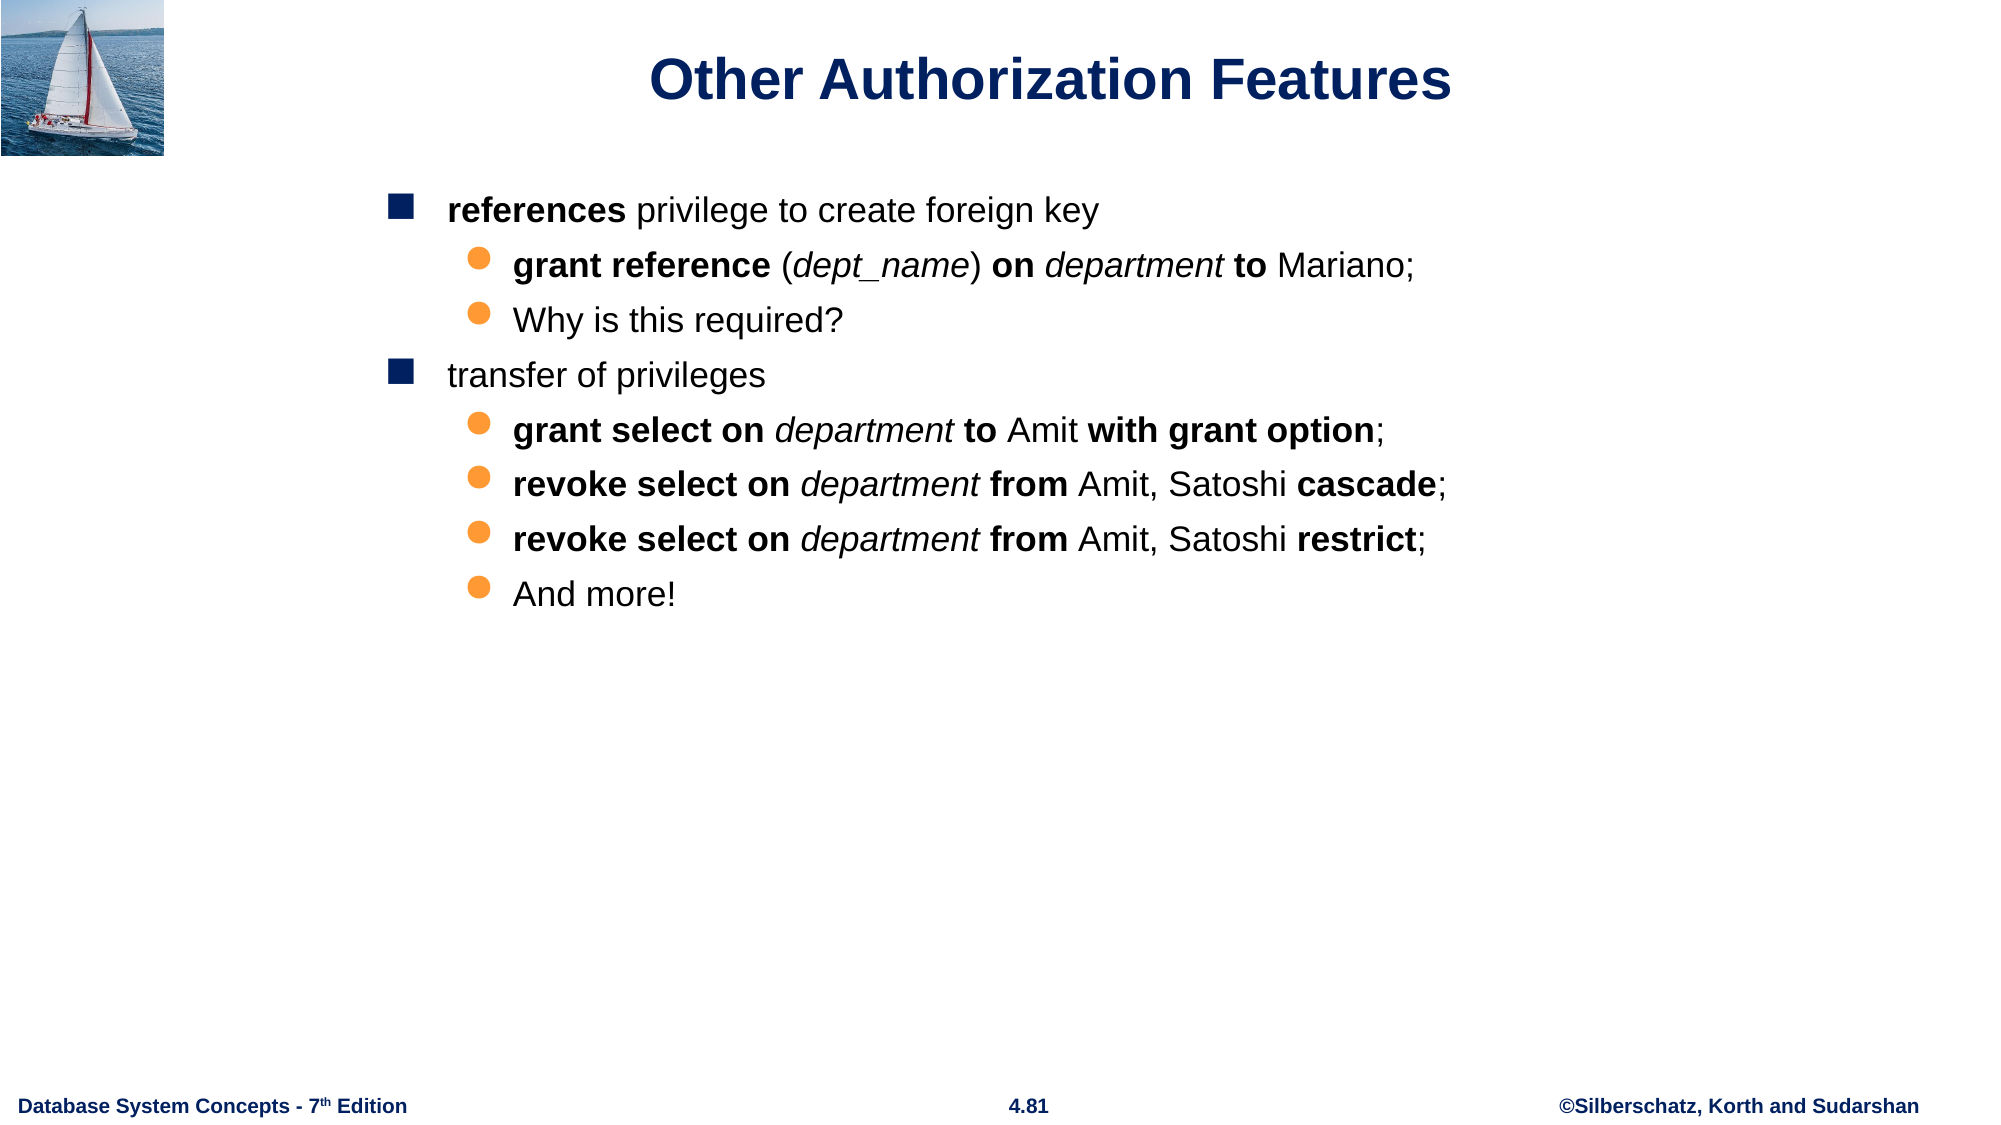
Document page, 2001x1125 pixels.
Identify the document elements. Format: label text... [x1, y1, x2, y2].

list references privilege to create foreign key grant reference (dept_name) on department to Mariano; Why is this required? transfer of privileges grant select on department to Amit with grant option; revoke select on department from Amit, Satoshi cascade; revoke select on department from Amit, Satoshi restrict; And more! [376, 179, 1641, 784]
title Other Authorization Features [167, 18, 1935, 120]
picture [1, 0, 164, 156]
